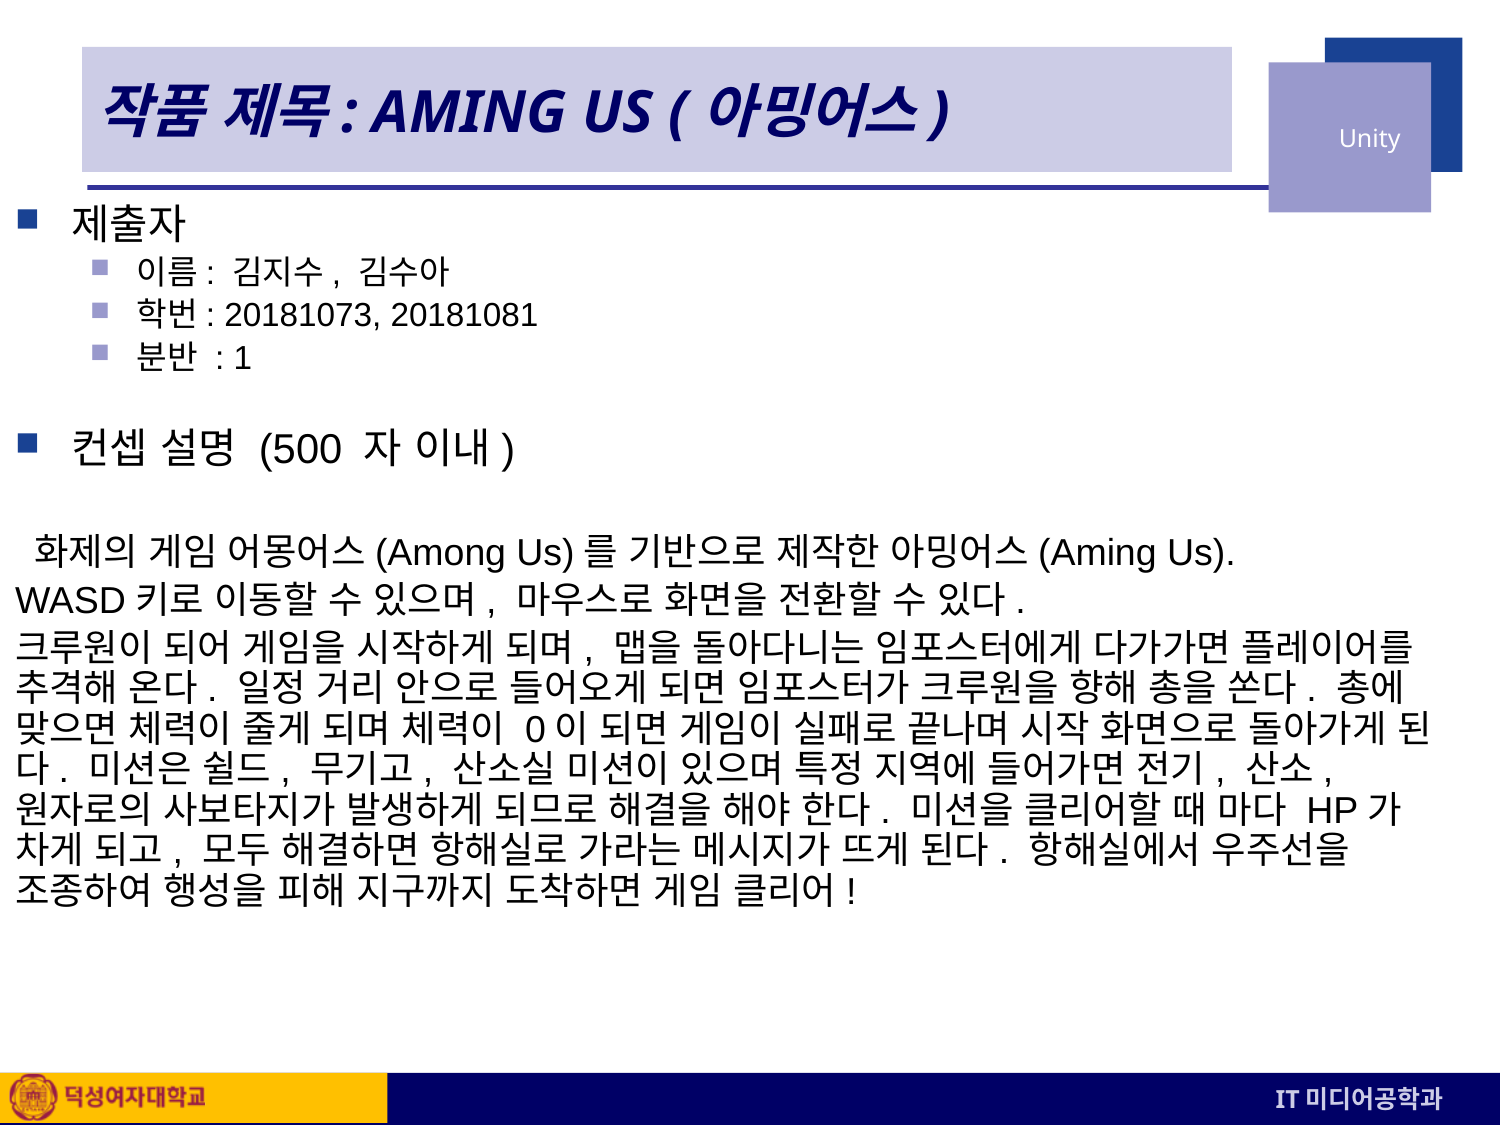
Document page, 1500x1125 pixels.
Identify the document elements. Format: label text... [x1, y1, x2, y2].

picture [0, 1034, 229, 1125]
title 작품 제목: AMING US (아밍어스) [81, 46, 1233, 173]
text_box 제출자 이름: 김지수, 김수아 학번: 20181073, 20181081 분반 : 1 컨셉 설명 (500 자 이내) 화제의 게임 어몽어스(Among Us)를 기반으로 제작한 아밍어스(Aming Us). WASD키로 이동할 수 있으며, 마우스로 화면을 전환할 수 있다. 크루원이 되어 게임을 시작하게 되며, 맵을 돌아다니는 임포스터에게 다가가면 플레이어를 추격해 온다. 일정 거리 안으로 들어오게 되면 임포스터가 크루원을 향해 총을 쏜다. 총에 맞으면 체력이 줄게 되며 체력이 0이 되면 게임이 실패로 끝나며 시작 화면으로 돌아가게 된다. 미션은 쉴드, 무기고, 산소실 미션이 있으며 특정 지역에 들어가면 전기, 산소, 원자로의 사보타지가 발생하게 되므로 해결을 해야 한다. 미션을 클리어할 때 마다 HP가 차게 되고, 모두 해결하면 항해실로 가라는 메시지가 뜨게 된다. 항해실에서 우주선을 조종하여 행성을 피해 지구까지 도착하면 게임 클리어! [0, 196, 1483, 1026]
